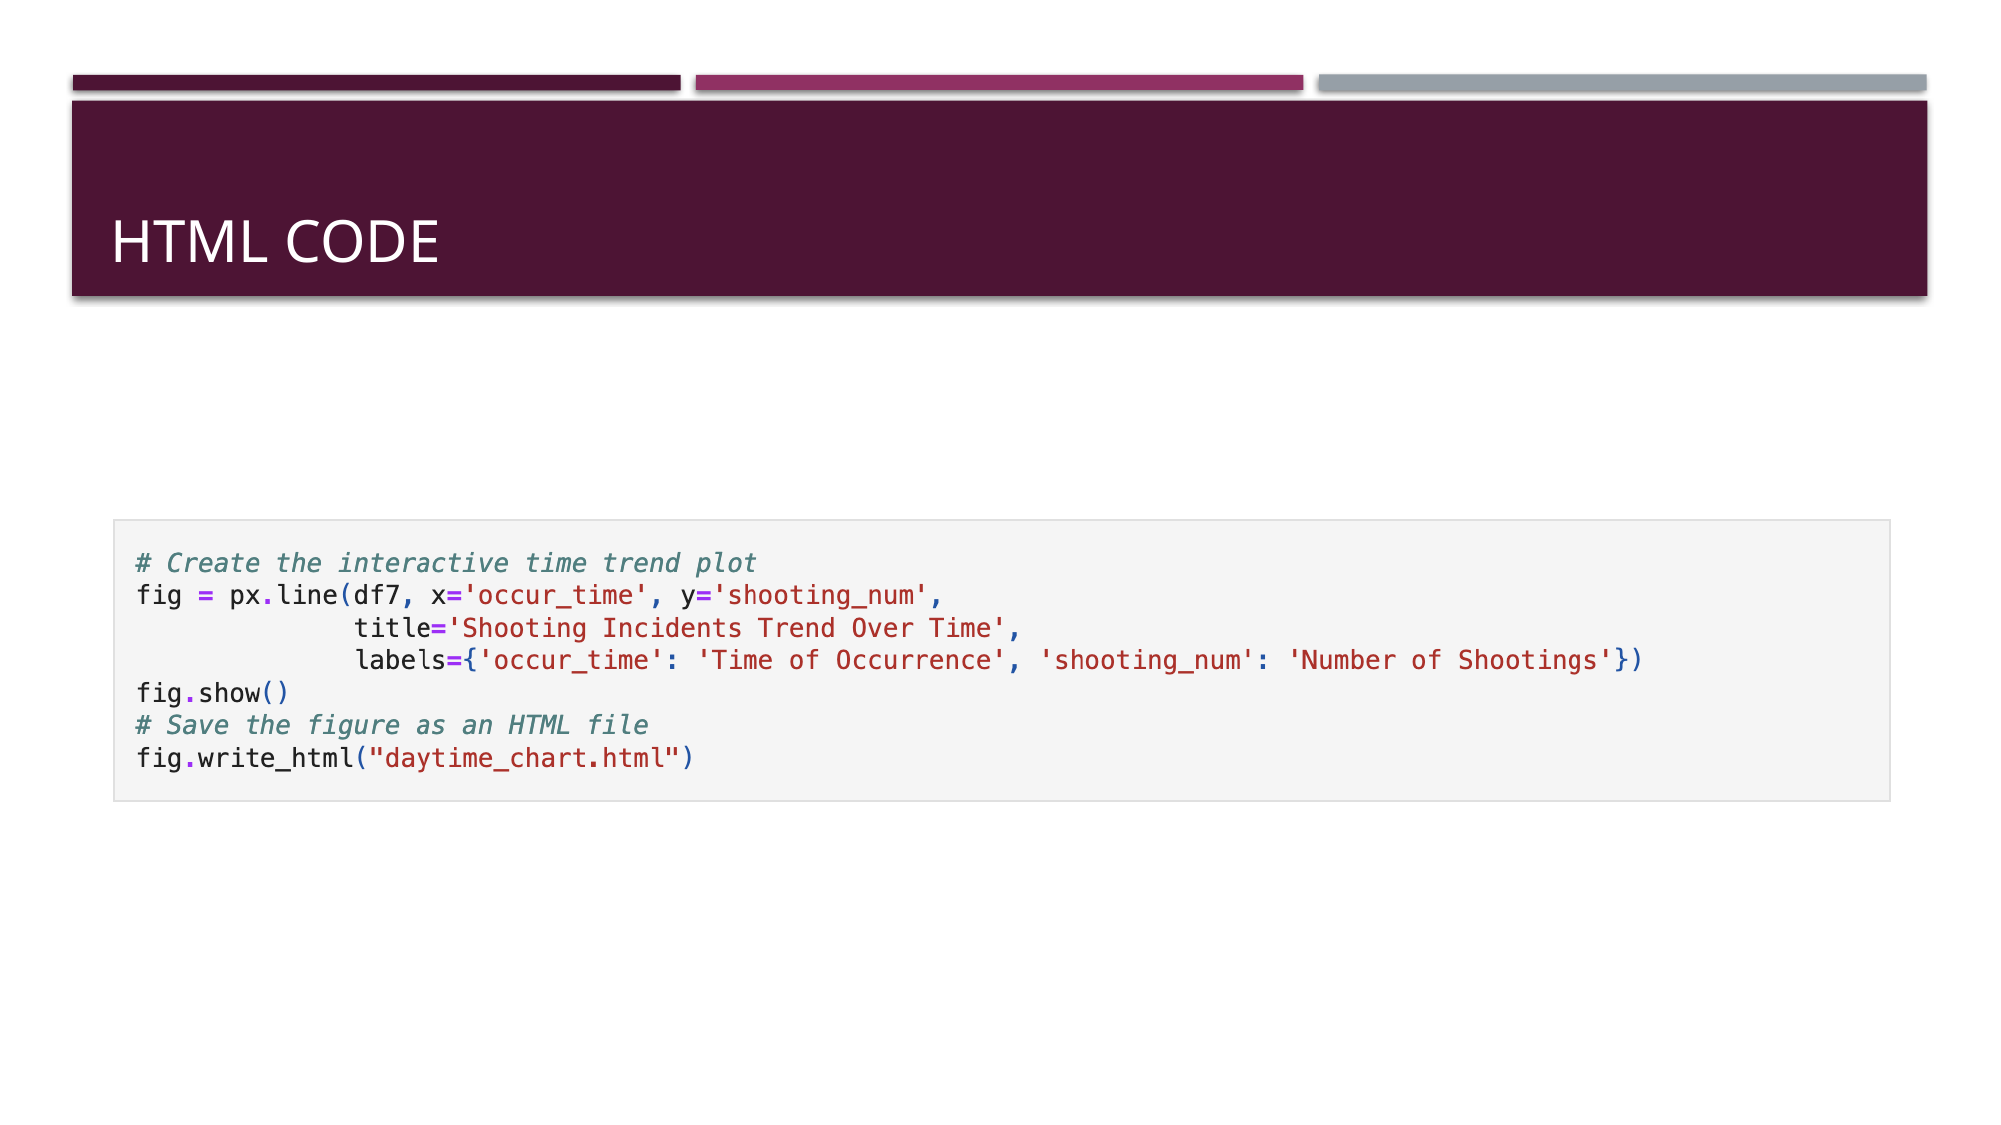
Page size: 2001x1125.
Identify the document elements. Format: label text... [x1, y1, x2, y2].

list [94, 500, 1906, 819]
title Html code [95, 115, 1905, 282]
